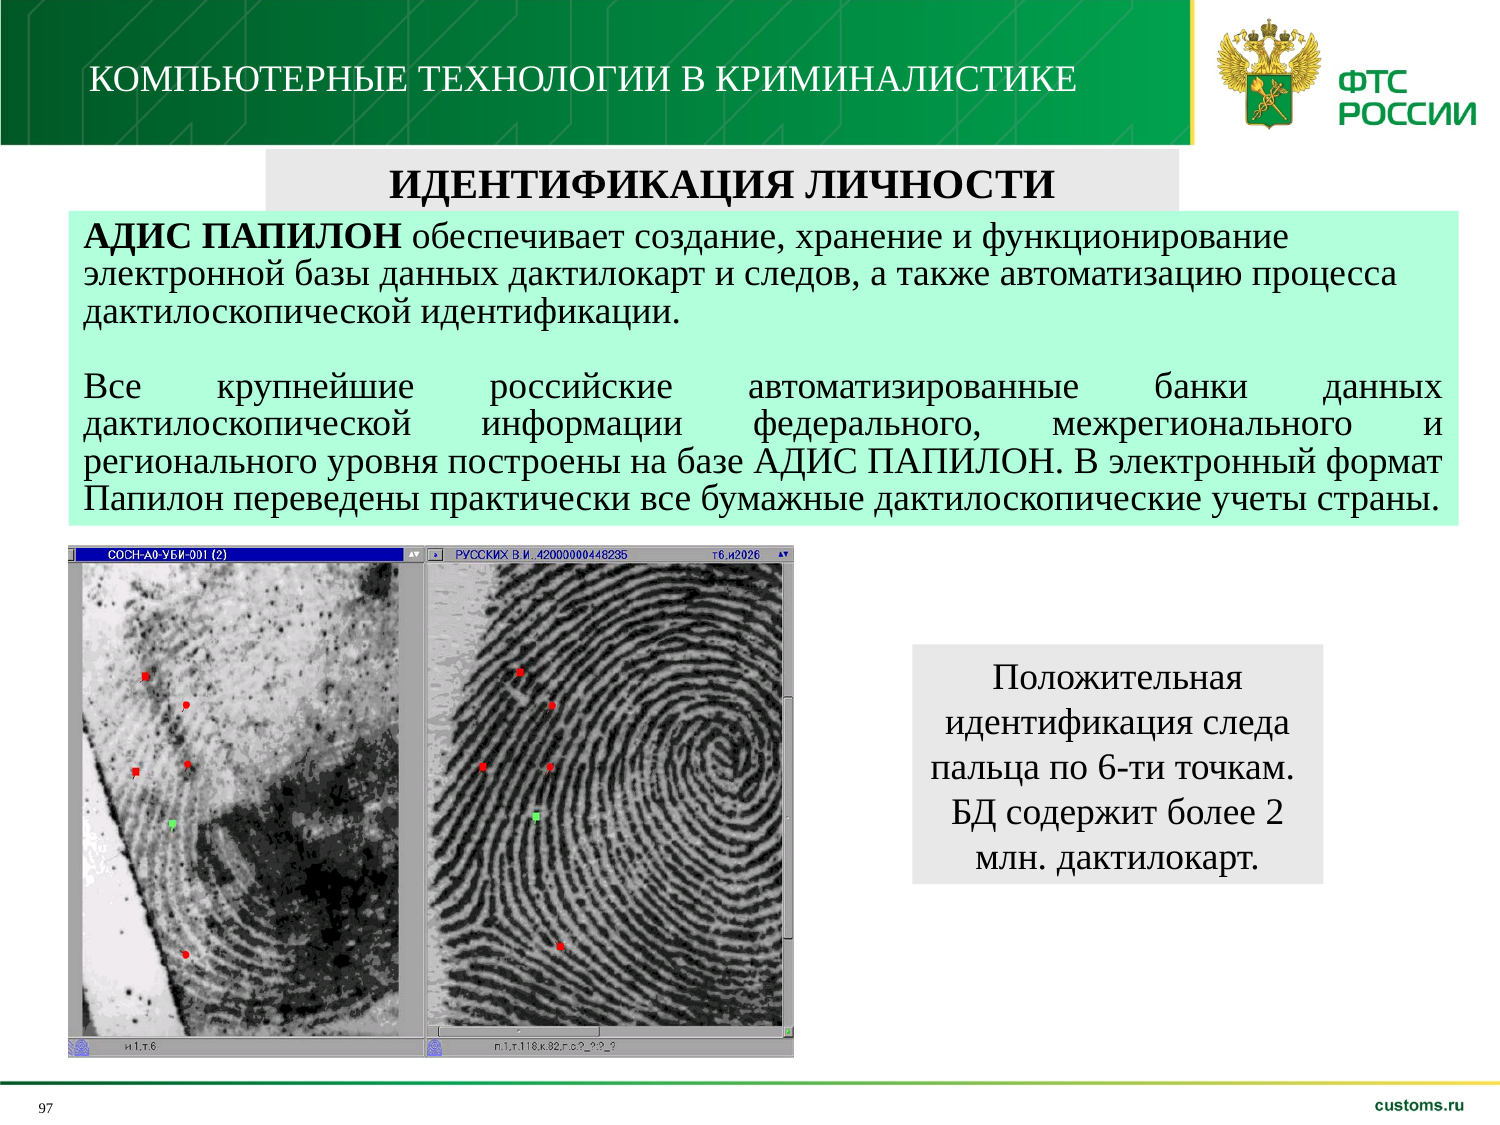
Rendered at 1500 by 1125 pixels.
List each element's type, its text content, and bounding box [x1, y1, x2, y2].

picture [0, 0, 1500, 1125]
text_box 97 [23, 1092, 128, 1124]
text_box Идентификация личности [265, 149, 1180, 210]
text_box Положительная идентификация следа пальца по 6-ти точкам. БД содержит более 2 млн. дактилокарт. [912, 644, 1324, 885]
text_box АДИС ПАПИЛОН обеспечивает создание, хранение и функционирование электронной базы данных дактилокарт и следов, а также автоматизацию процесса дактилоскопической идентификации. Все крупнейшие российские автоматизированные банки данных дактилоскопической информации федерального, межрегионального и регионального уровня построены на базе АДИС ПАПИЛОН. В электронный формат Папилон переведены практически все бумажные дактилоскопические учеты страны. [68, 210, 1459, 526]
text_box КОМПЬЮТЕРНЫЕ ТЕХНОЛОГИИ В КРИМИНАЛИСТИКЕ [73, 30, 1112, 129]
